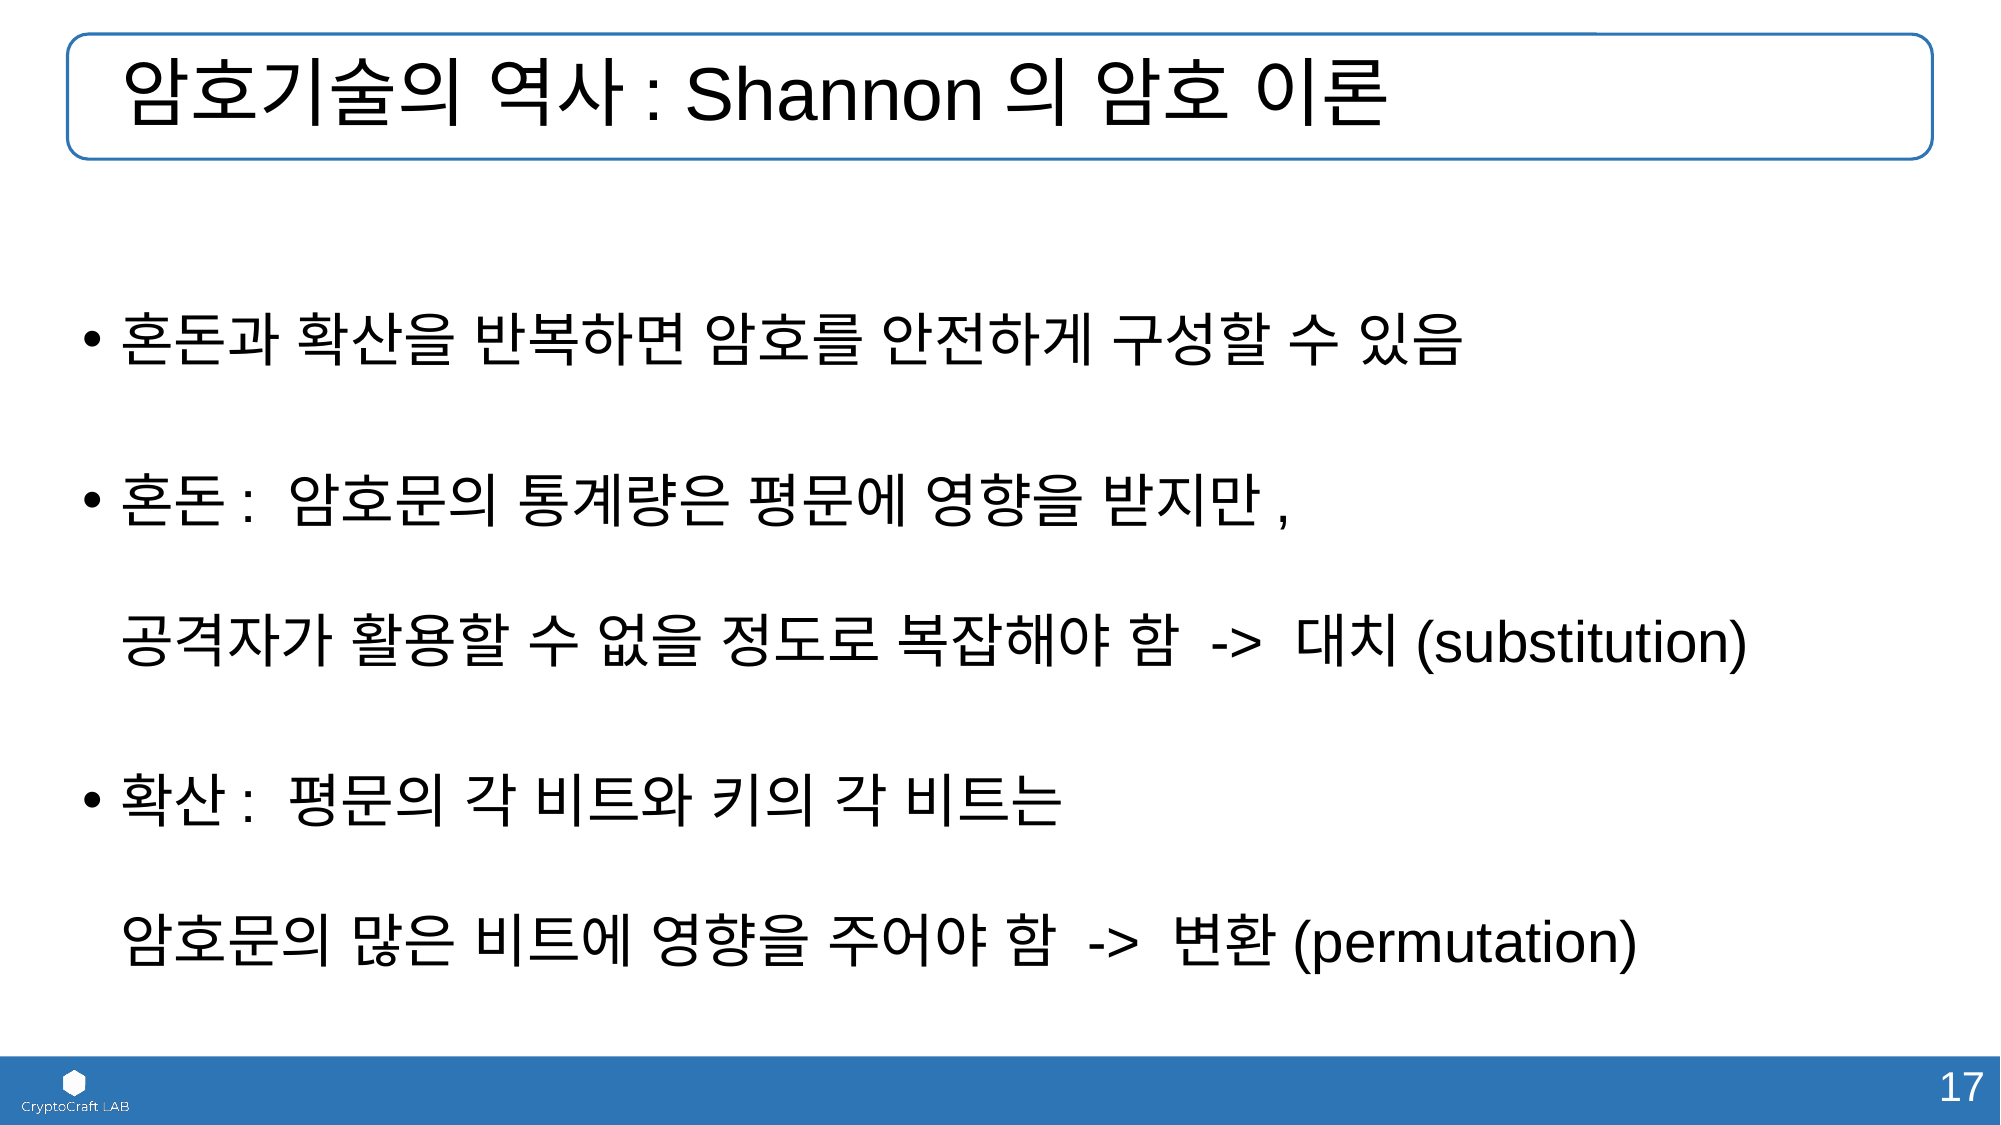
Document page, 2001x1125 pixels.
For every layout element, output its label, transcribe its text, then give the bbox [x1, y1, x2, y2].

list 혼돈과 확산을 반복하면 암호를 안전하게 구성할 수 있음 혼돈: 암호문의 통계량은 평문에 영향을 받지만, 공격자가 활용할 수 없을 정도로 복잡해야 함 -> 대치(substitution) 확산: 평문의 각 비트와 키의 각 비트는 암호문의 많은 비트에 영향을 주어야 함 -> 변환(permutation) [67, 189, 1933, 1019]
picture [13, 1061, 138, 1123]
title 암호기술의 역사: Shannon의 암호 이론 [67, 34, 1933, 160]
